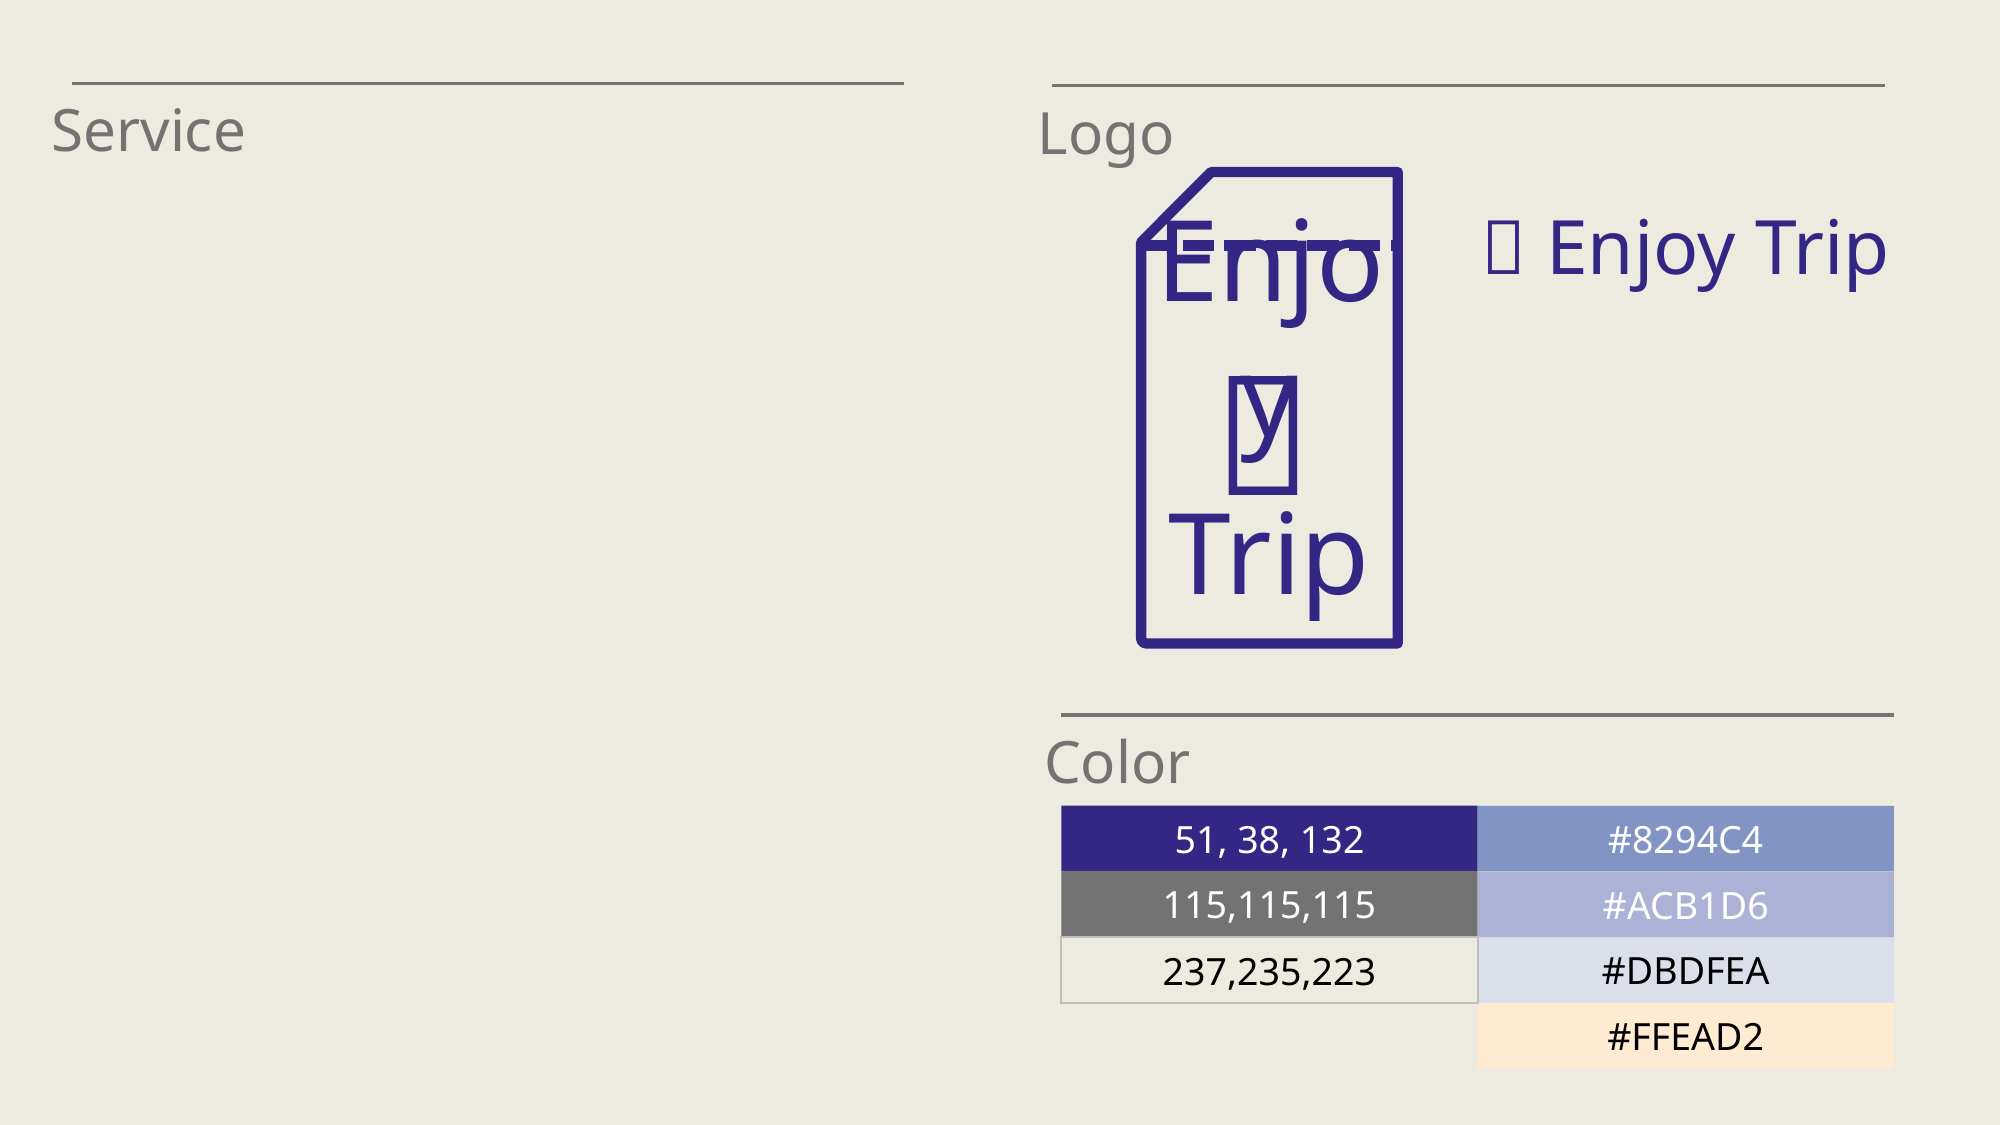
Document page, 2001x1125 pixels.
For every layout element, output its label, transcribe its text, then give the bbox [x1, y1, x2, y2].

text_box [1061, 805, 1894, 1069]
text_box Color [1029, 717, 1206, 803]
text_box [1126, 171, 1413, 644]
text_box 🛫 Enjoy Trip [1466, 192, 1905, 297]
text_box Service [37, 85, 261, 171]
text_box Logo [1023, 88, 1190, 174]
